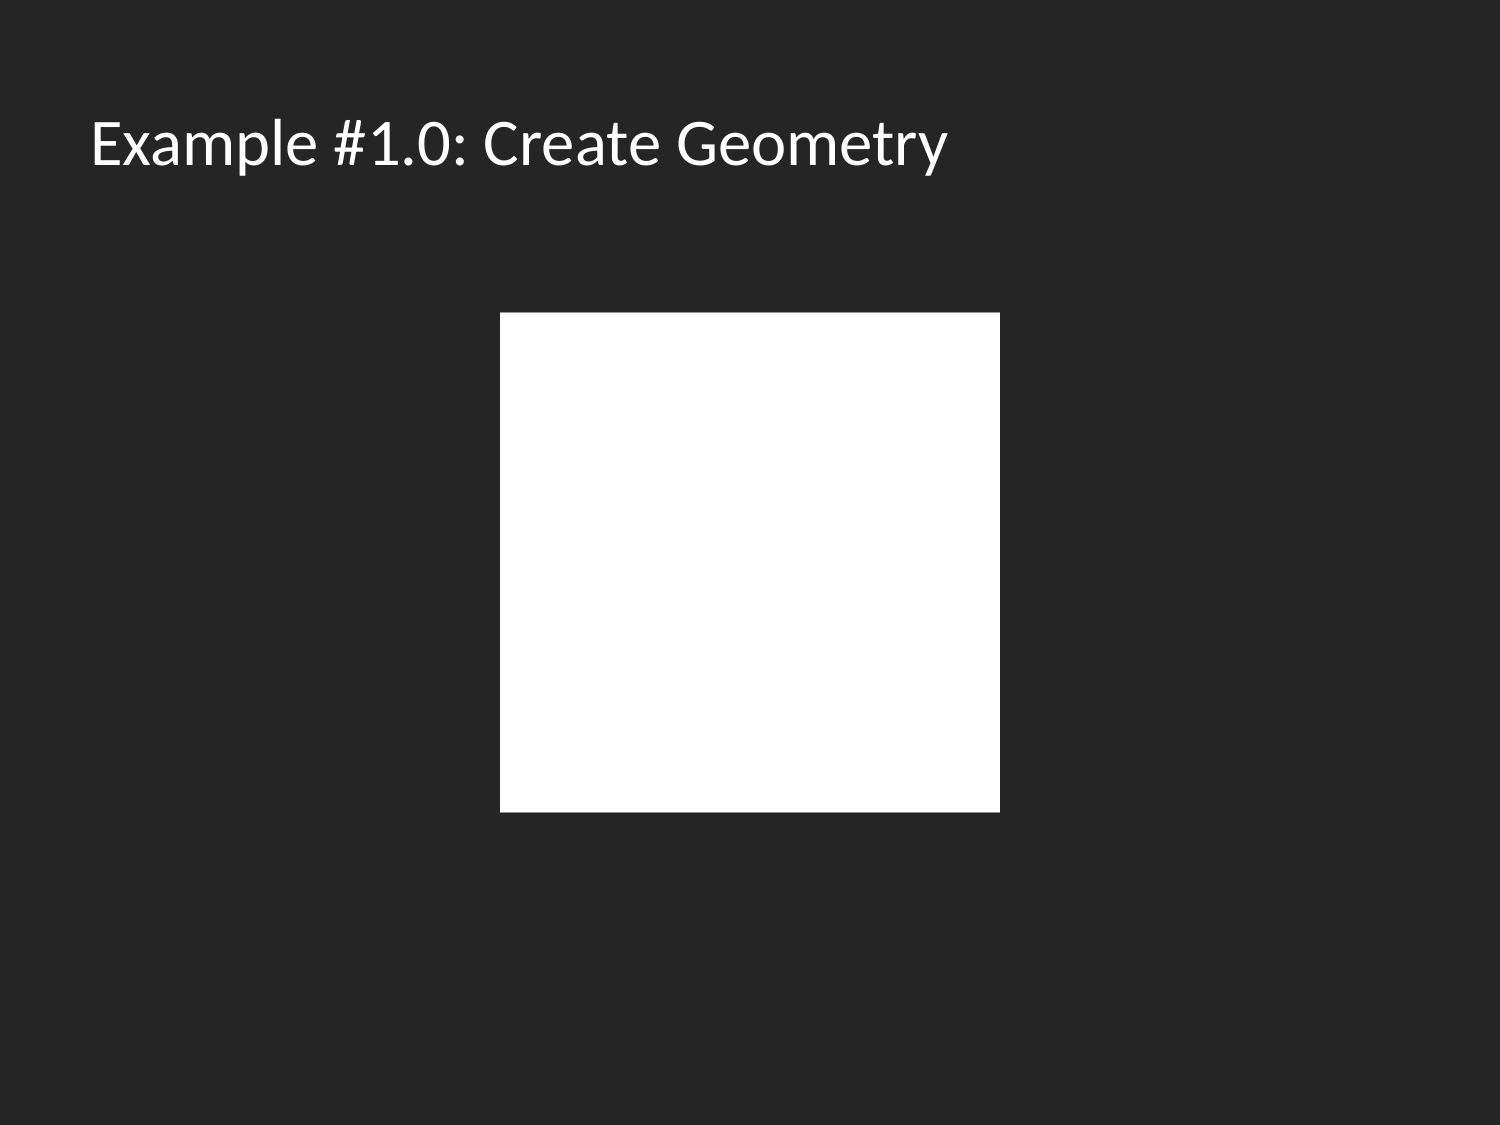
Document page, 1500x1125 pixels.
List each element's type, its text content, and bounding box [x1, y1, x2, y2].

title Example #1.0: Create Geometry [75, 45, 1425, 233]
picture [83, 62, 1417, 1063]
